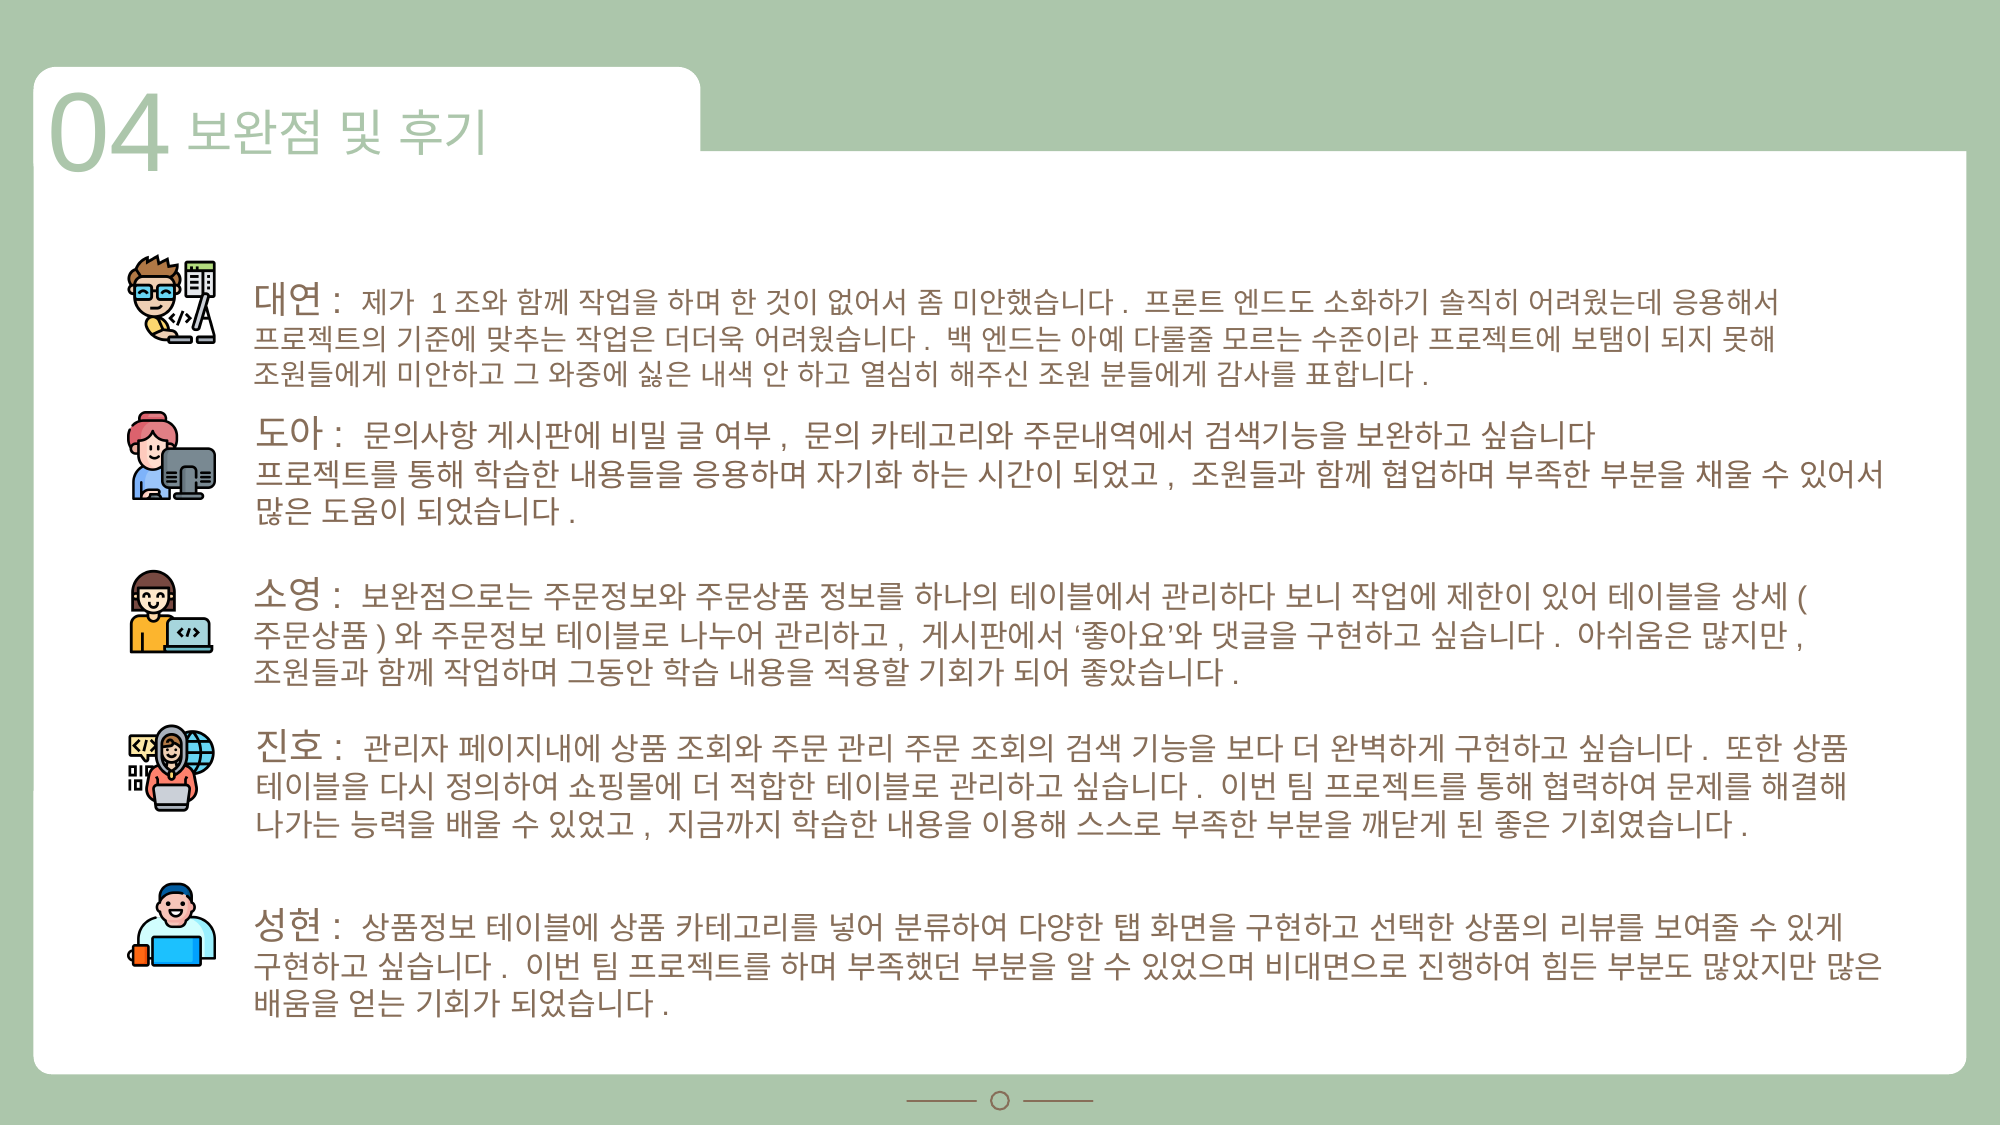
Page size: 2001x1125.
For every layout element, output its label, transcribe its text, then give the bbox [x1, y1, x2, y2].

text_box 도아: 문의사항 게시판에 비밀 글 여부, 문의 카테고리와 주문내역에서 검색기능을 보완하고 싶습니다 프로젝트를 통해 학습한 내용들을 응용하며 자기화 하는 시간이 되었고, 조원들과 함께 협업하며 부족한 부분을 채울 수 있어서 많은 도움이 되었습니다. [240, 402, 1922, 583]
text_box 성현: 상품정보 테이블에 상품 카테고리를 넣어 분류하여 다양한 탭 화면을 구현하고 선택한 상품의 리뷰를 보여줄 수 있게 구현하고 싶습니다. 이번 팀 프로젝트를 하며 부족했던 부분을 알 수 있었으며 비대면으로 진행하여 힘든 부분도 많았지만 많은 배움을 얻는 기회가 되었습니다. [238, 894, 1921, 1030]
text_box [907, 1091, 1093, 1110]
picture [126, 254, 216, 344]
text_box 04 [32, 51, 191, 202]
picture [126, 880, 216, 970]
picture [126, 567, 216, 657]
text_box 대연: 제가 1조와 함께 작업을 하며 한 것이 없어서 좀 미안했습니다. 프론트 엔드도 소화하기 솔직히 어려웠는데 응용해서 프로젝트의 기준에 맞추는 작업은 더더욱 어려웠습니다. 백 엔드는 아예 다룰줄 모르는 수준이라 프로젝트에 보탬이 되지 못해 조원들에게 미안하고 그 와중에 싫은 내색 안 하고 열심히 해주신 조원 분들에게 감사를 표합니다. [238, 268, 1921, 444]
text_box 보완점 및 후기 [191, 93, 675, 169]
picture [126, 410, 216, 500]
text_box 진호: 관리자 페이지내에 상품 조회와 주문 관리 주문 조회의 검색 기능을 보다 더 완벽하게 구현하고 싶습니다. 또한 상품 테이블을 다시 정의하여 쇼핑몰에 더 적합한 테이블로 관리하고 싶습니다. 이번 팀 프로젝트를 통해 협력하여 문제를 해결해 나가는 능력을 배울 수 있었고, 지금까지 학습한 내용을 이용해 스스로 부족한 부분을 깨닫게 된 좋은 기회였습니다. [240, 715, 1922, 896]
text_box 소영: 보완점으로는 주문정보와 주문상품 정보를 하나의 테이블에서 관리하다 보니 작업에 제한이 있어 테이블을 상세(주문상품)와 주문정보 테이블로 나누어 관리하고, 게시판에서 ‘좋아요’와 댓글을 구현하고 싶습니다. 아쉬움은 많지만, 조원들과 함께 작업하며 그동안 학습 내용을 적용할 기회가 되어 좋았습니다. [238, 563, 1921, 699]
picture [126, 723, 216, 813]
